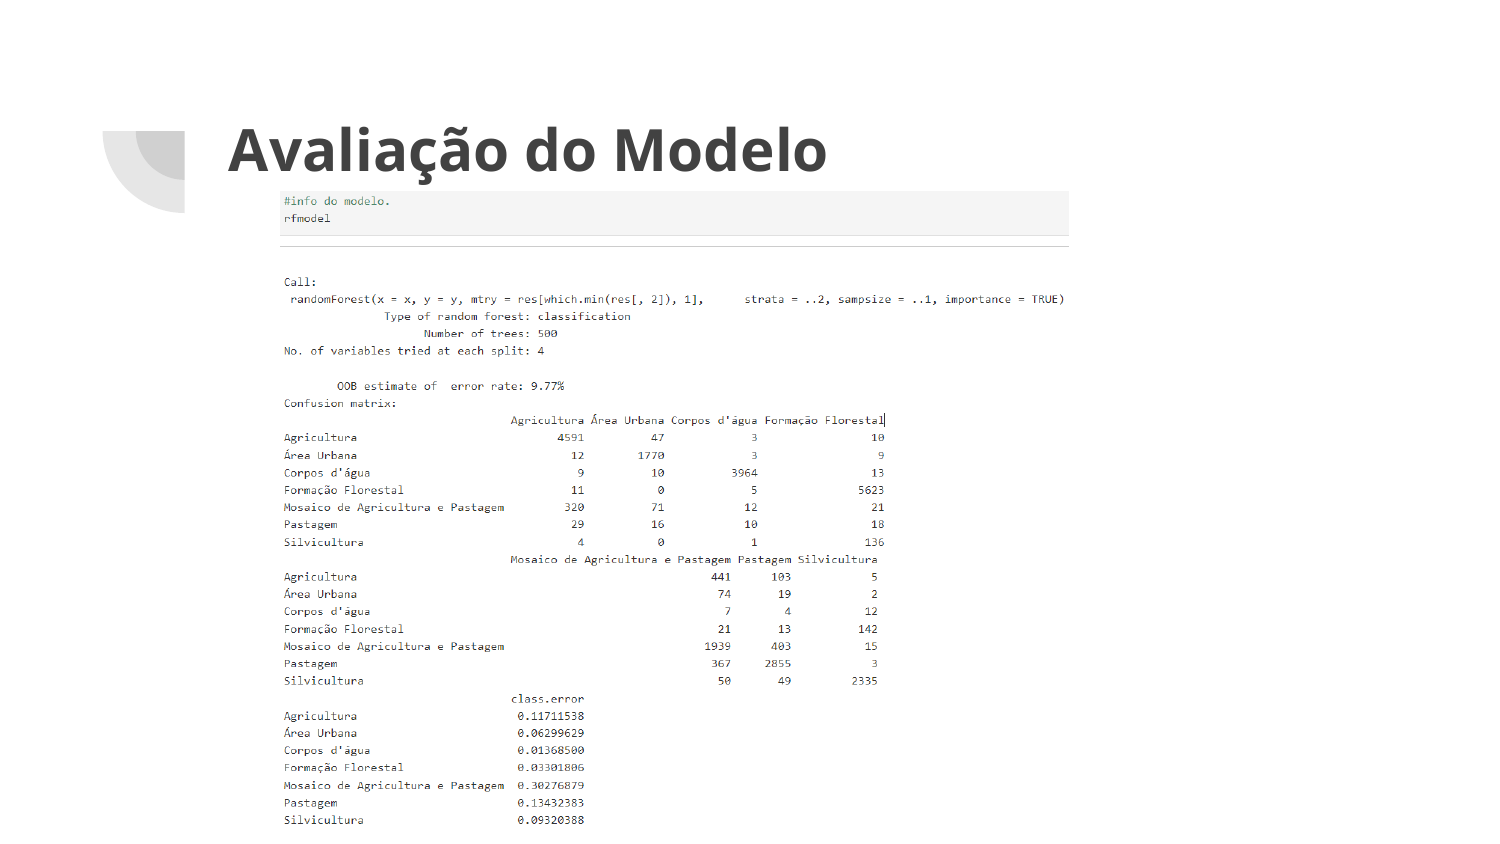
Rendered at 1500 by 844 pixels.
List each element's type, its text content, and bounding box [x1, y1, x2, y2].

picture [280, 191, 1070, 827]
title Avaliação do Modelo [213, 98, 1368, 263]
